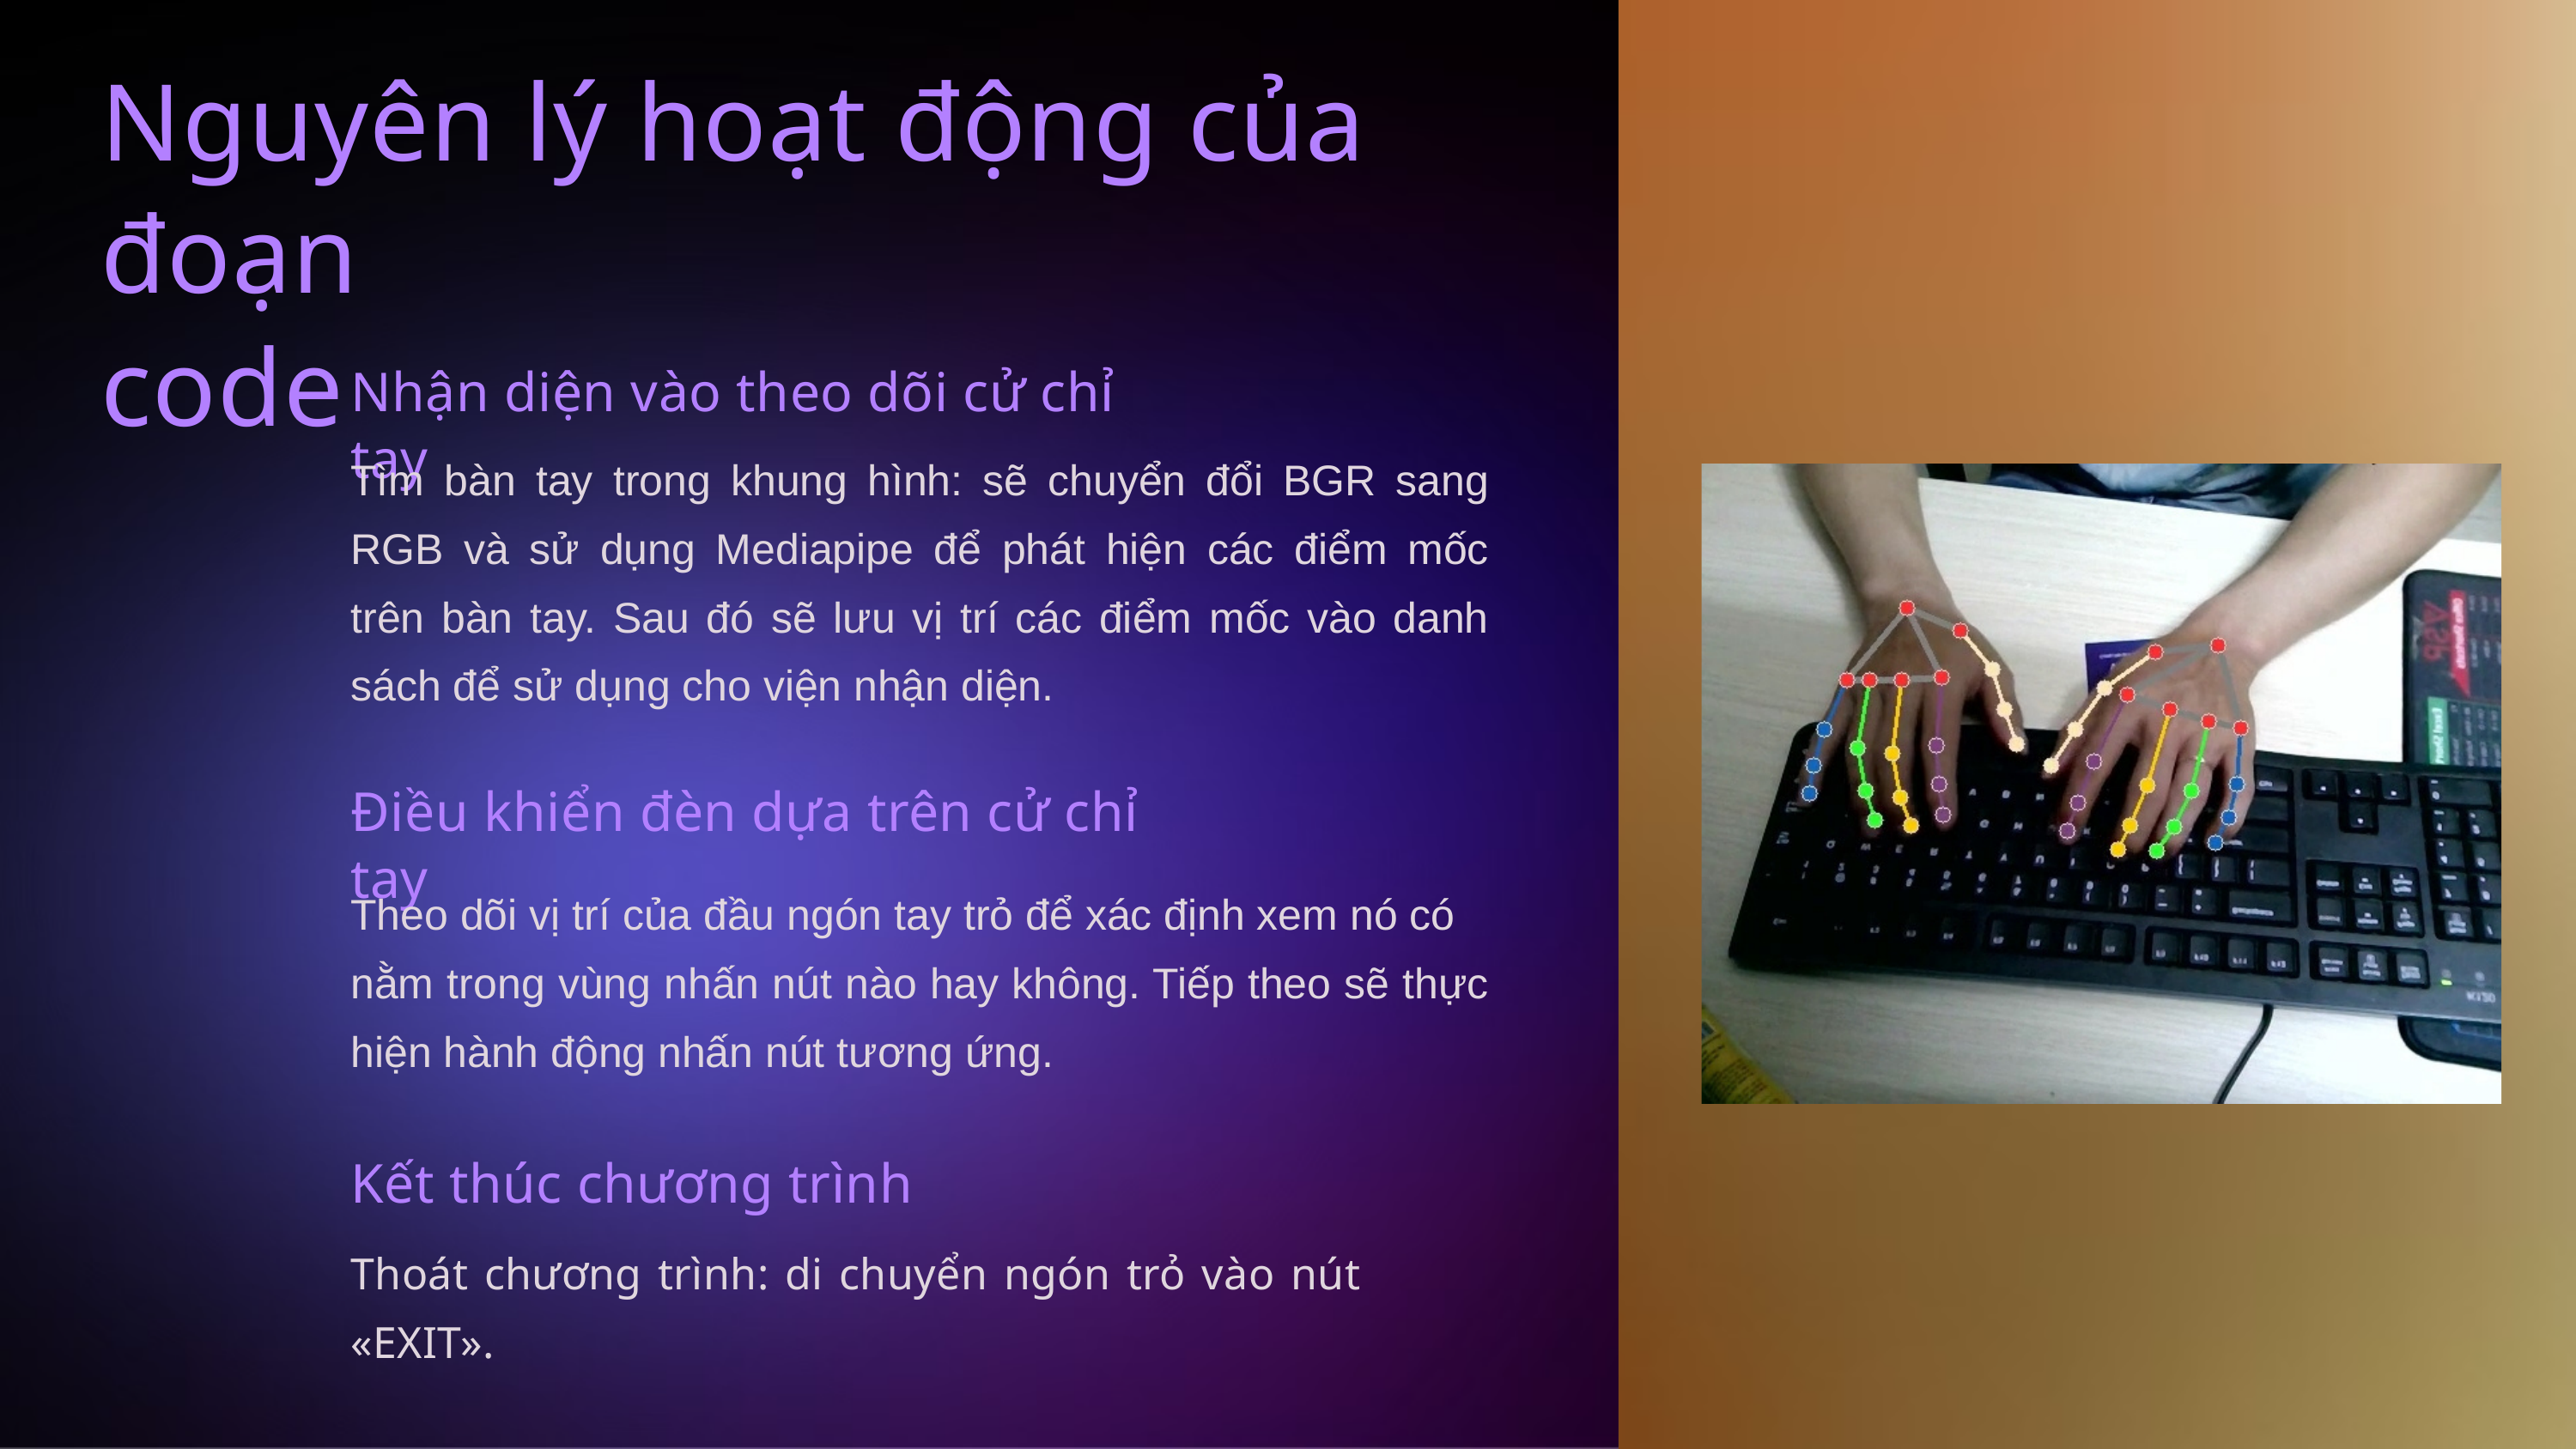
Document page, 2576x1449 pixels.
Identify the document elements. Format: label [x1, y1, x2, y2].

text_box [1618, 0, 2576, 1449]
text_box [1701, 464, 2502, 1105]
text_box [0, 0, 1616, 1449]
